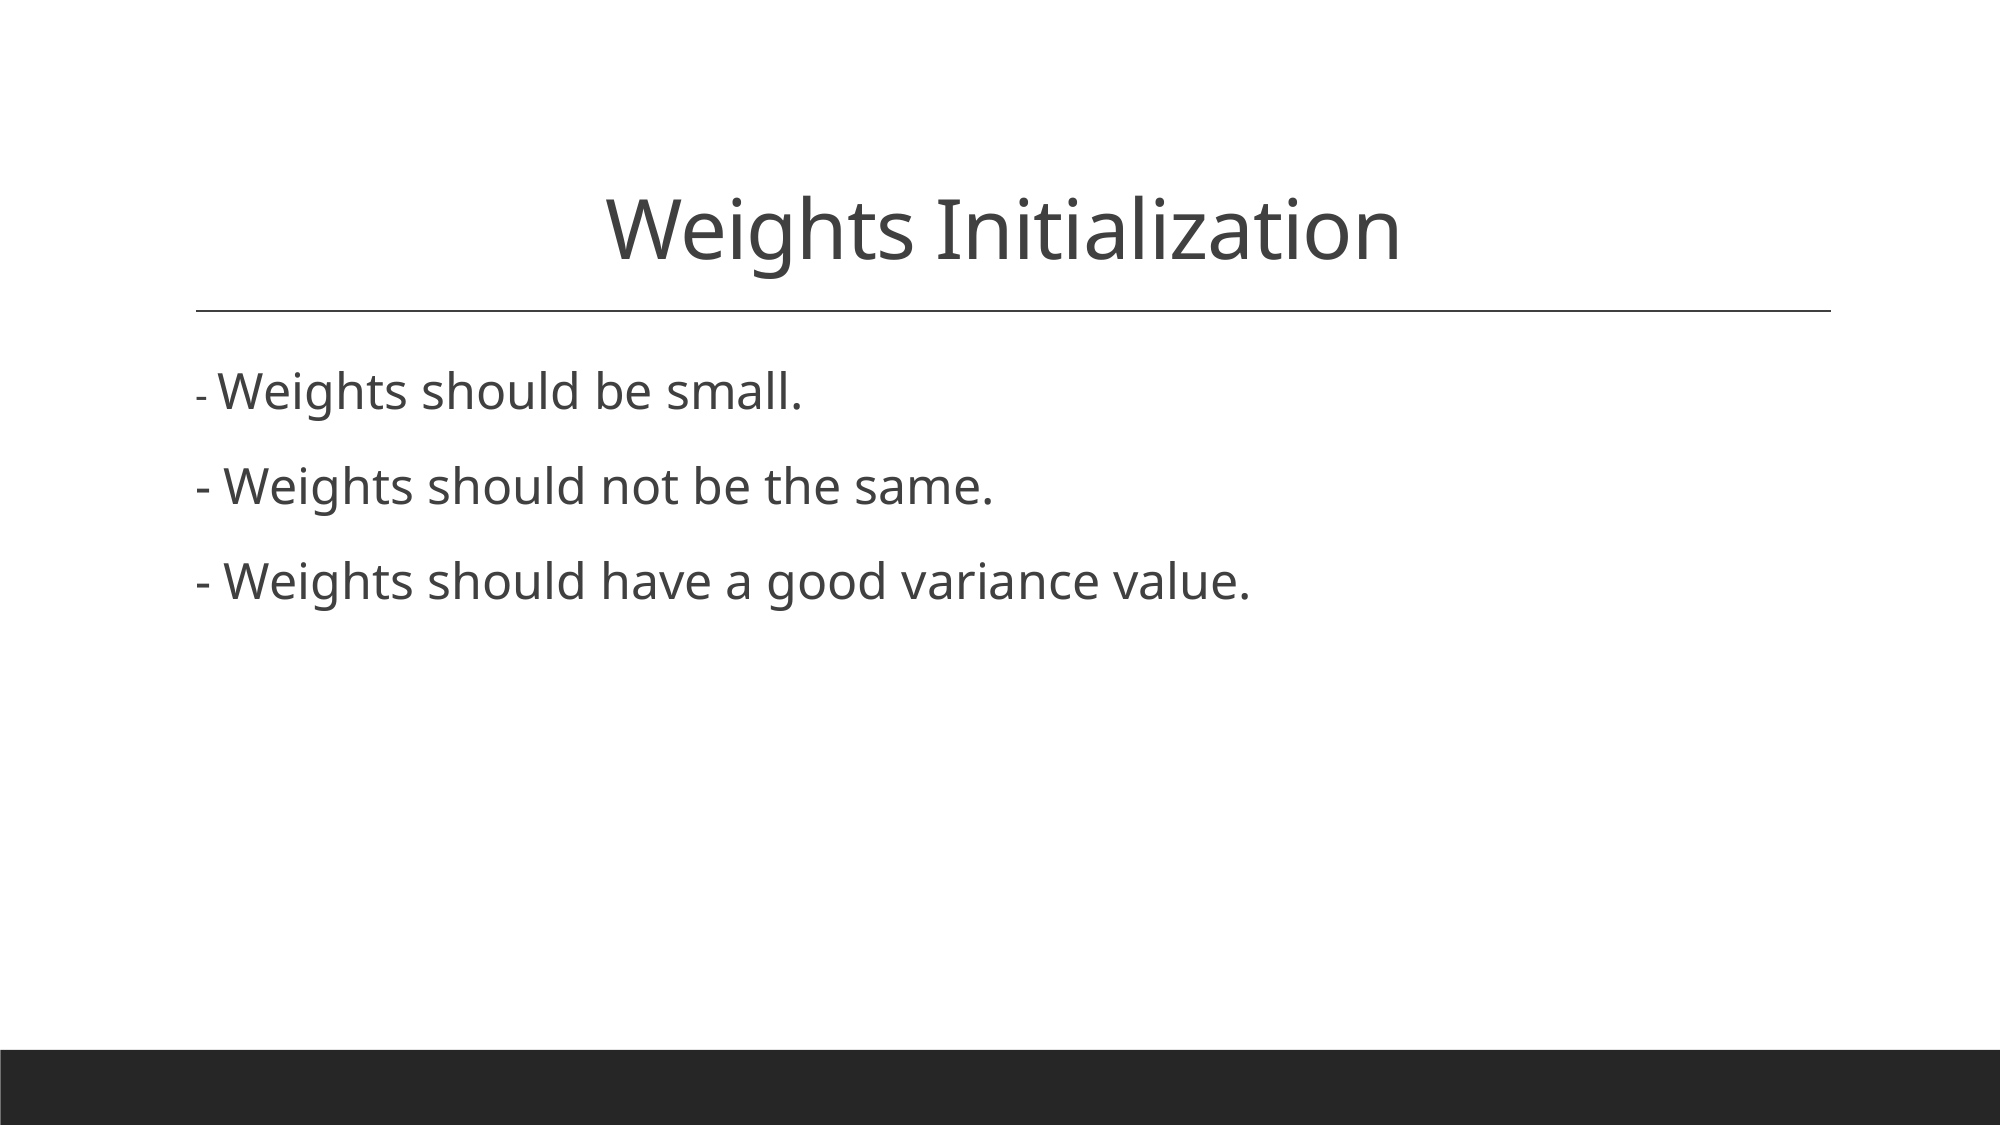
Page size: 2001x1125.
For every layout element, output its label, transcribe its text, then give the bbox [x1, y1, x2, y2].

title Weights Initialization [180, 47, 1830, 285]
list - Weights should be small. - Weights should not be the same. - Weights should have a good variance value. [180, 345, 1830, 963]
